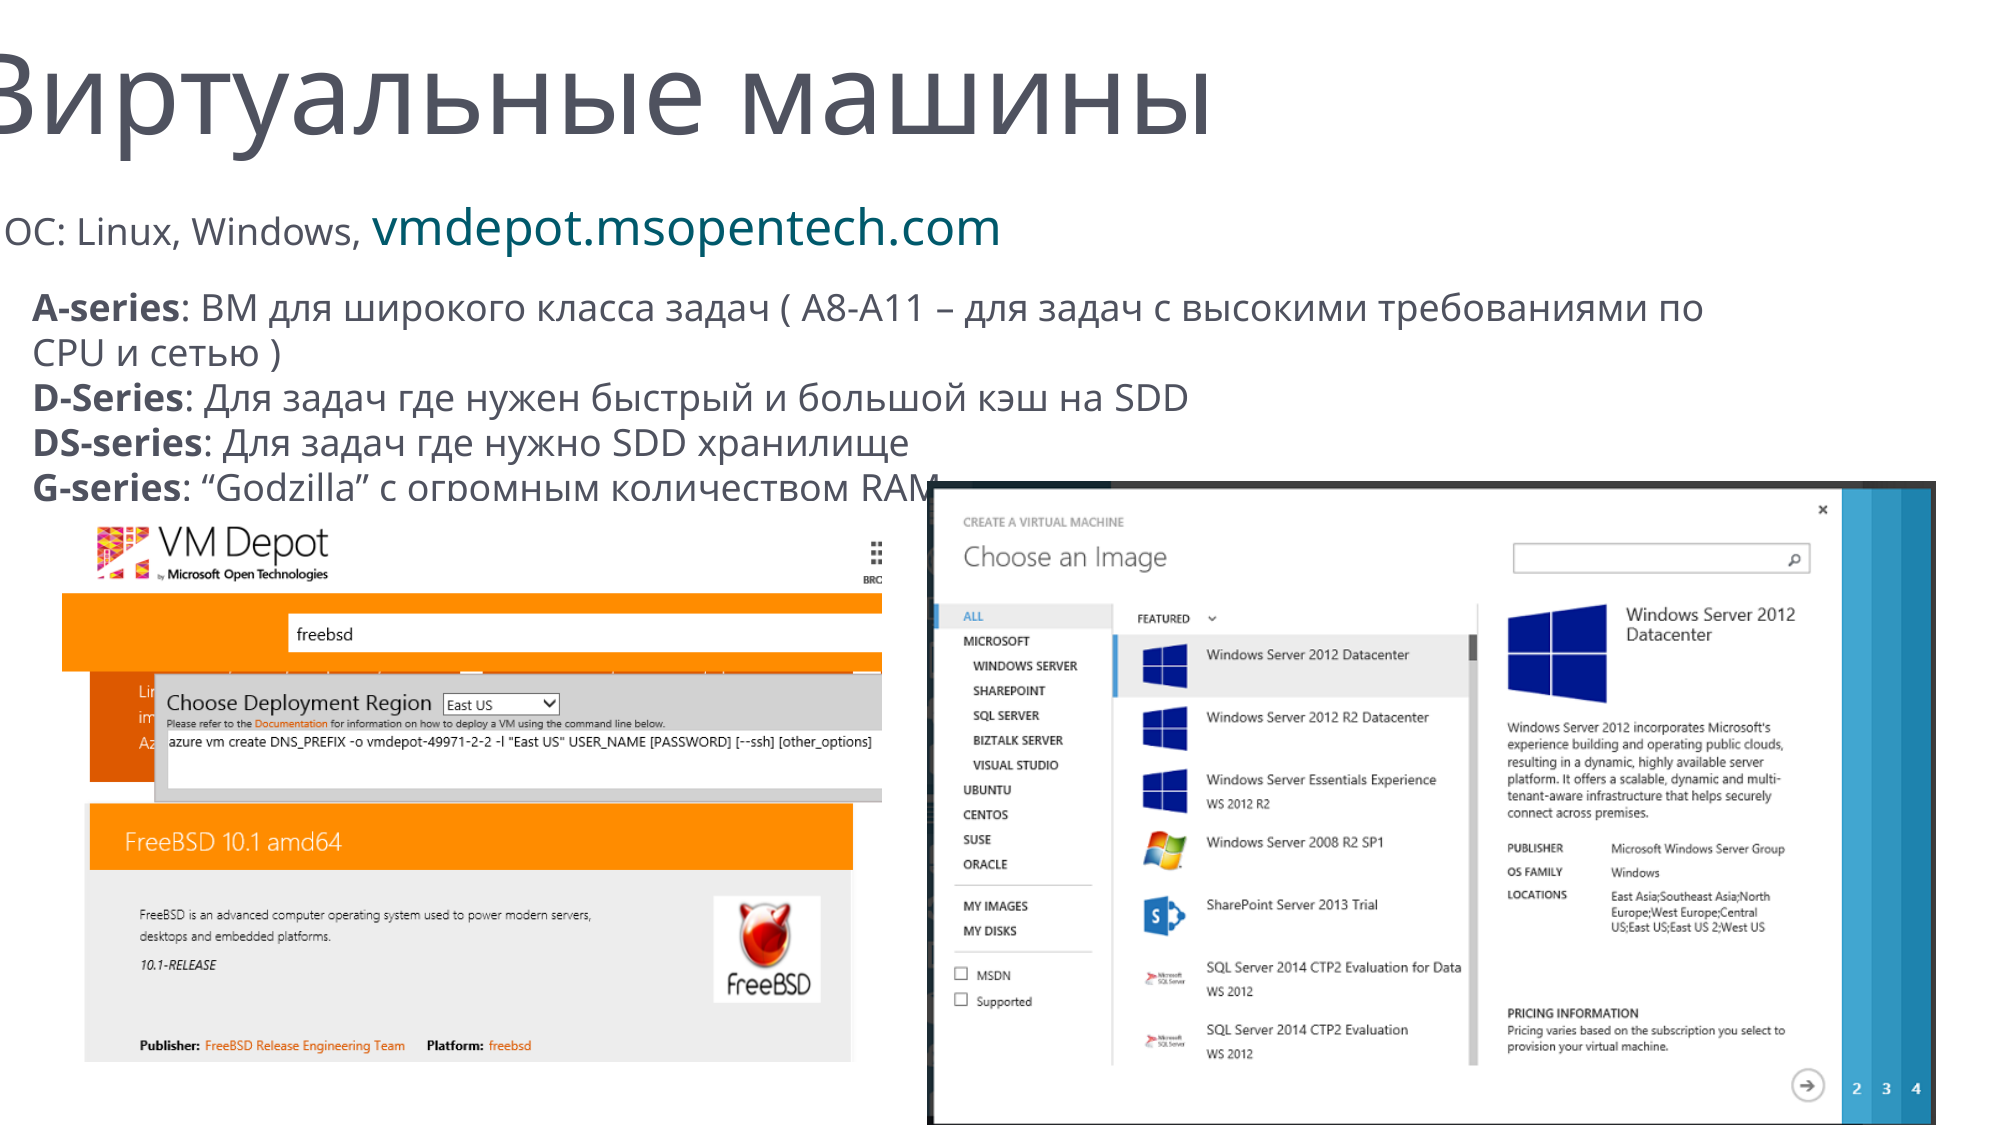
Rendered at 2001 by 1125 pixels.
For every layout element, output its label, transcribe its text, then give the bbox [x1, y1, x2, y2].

text_box A-series: ВМ для широкого класса задач ( A8-A11 – для задач с высокими требованиями по CPU и сетью ) D-Series: Для задач где нужен быстрый и большой кэш на SDD DS-series: Для задач где нужно SDD хранилище G-series: “Godzilla” с огромным количеством RAM [17, 276, 1746, 562]
text_box ОC: Linux, Windows, vmdepot.msopentech.com [0, 187, 1018, 263]
text_box Виртуальные машины [0, 14, 1232, 165]
picture [62, 501, 882, 1062]
picture [927, 481, 1936, 1125]
